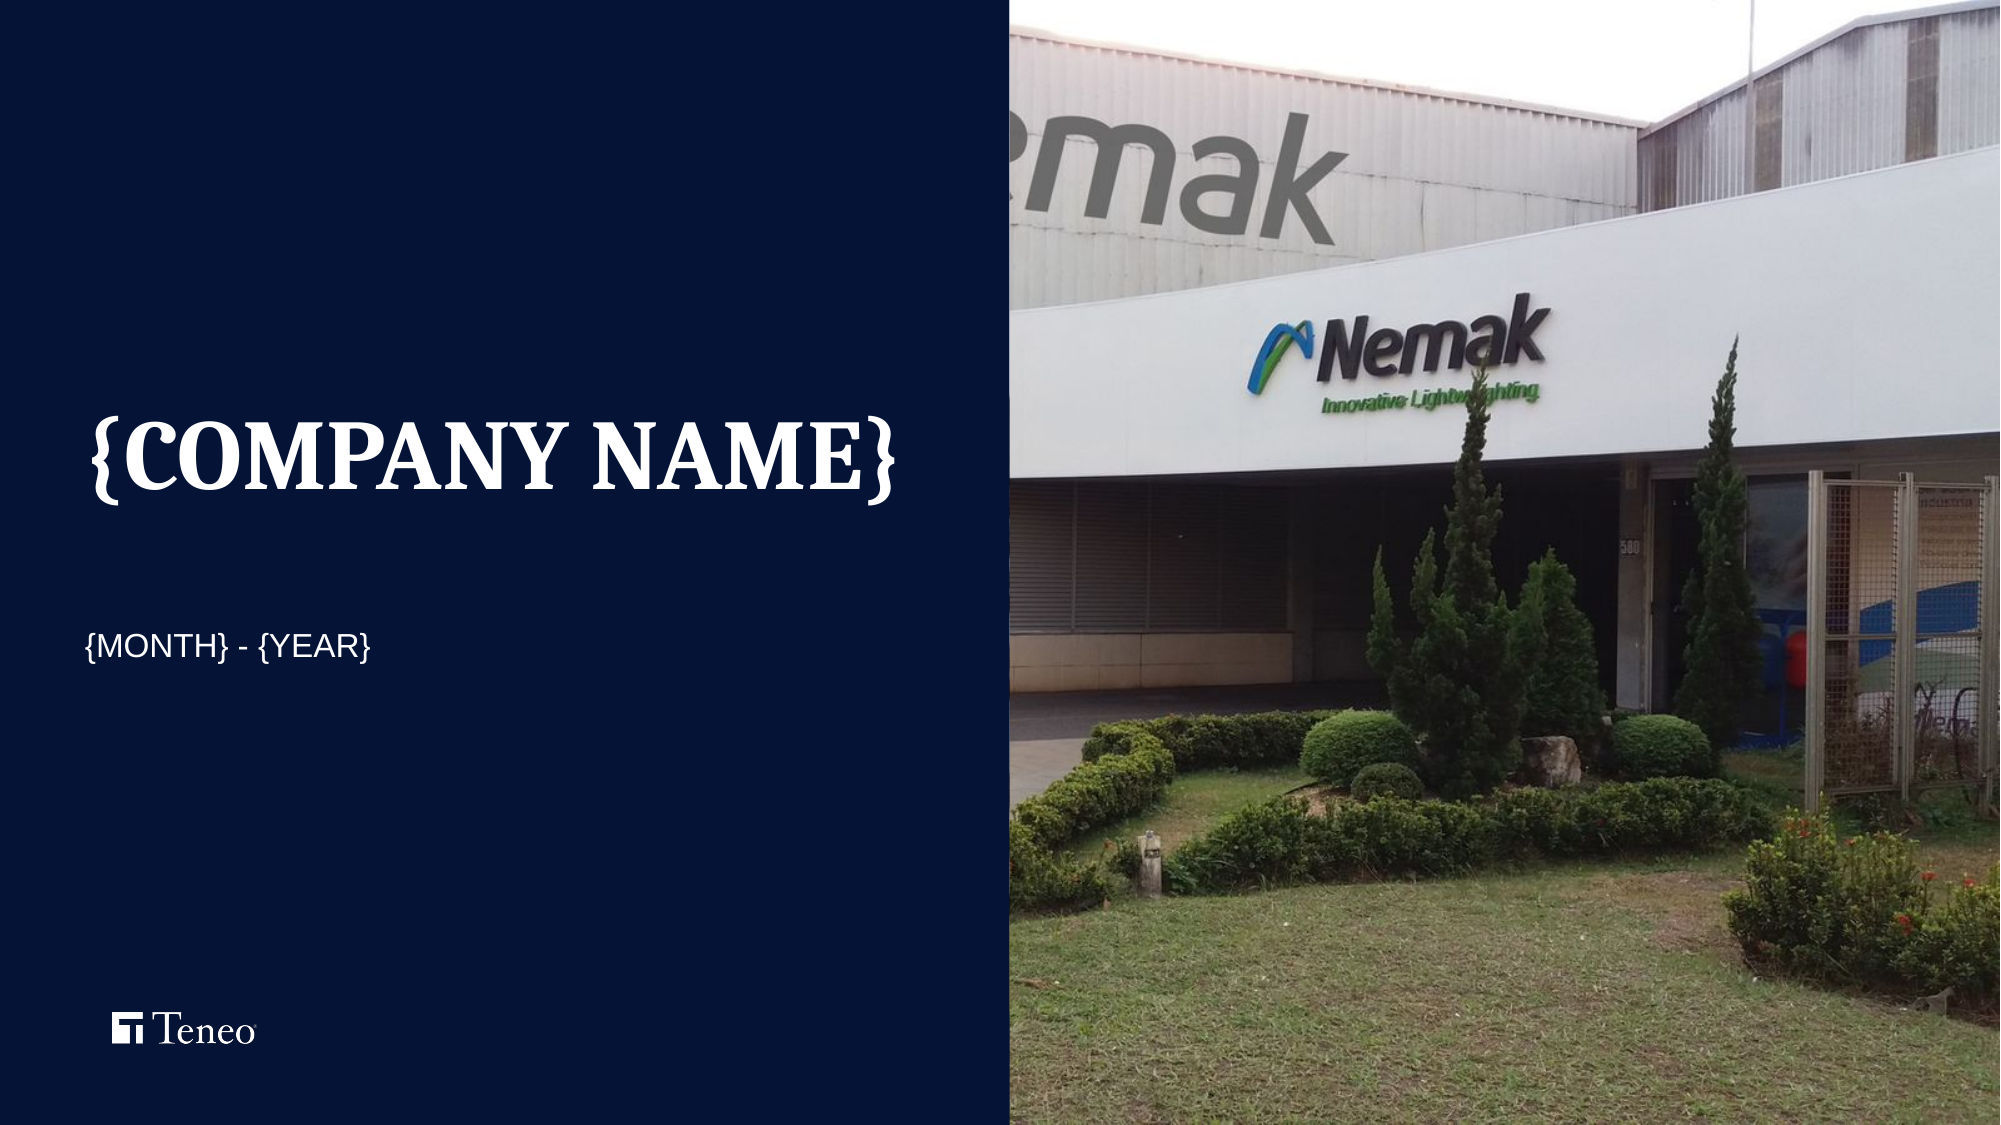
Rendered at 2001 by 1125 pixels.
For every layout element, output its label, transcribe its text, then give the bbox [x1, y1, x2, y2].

picture [1009, 0, 2000, 1125]
subtitle {MONTH} - {YEAR} [84, 624, 885, 670]
title {COMPANY NAME} [84, 408, 949, 623]
picture [112, 1012, 257, 1044]
